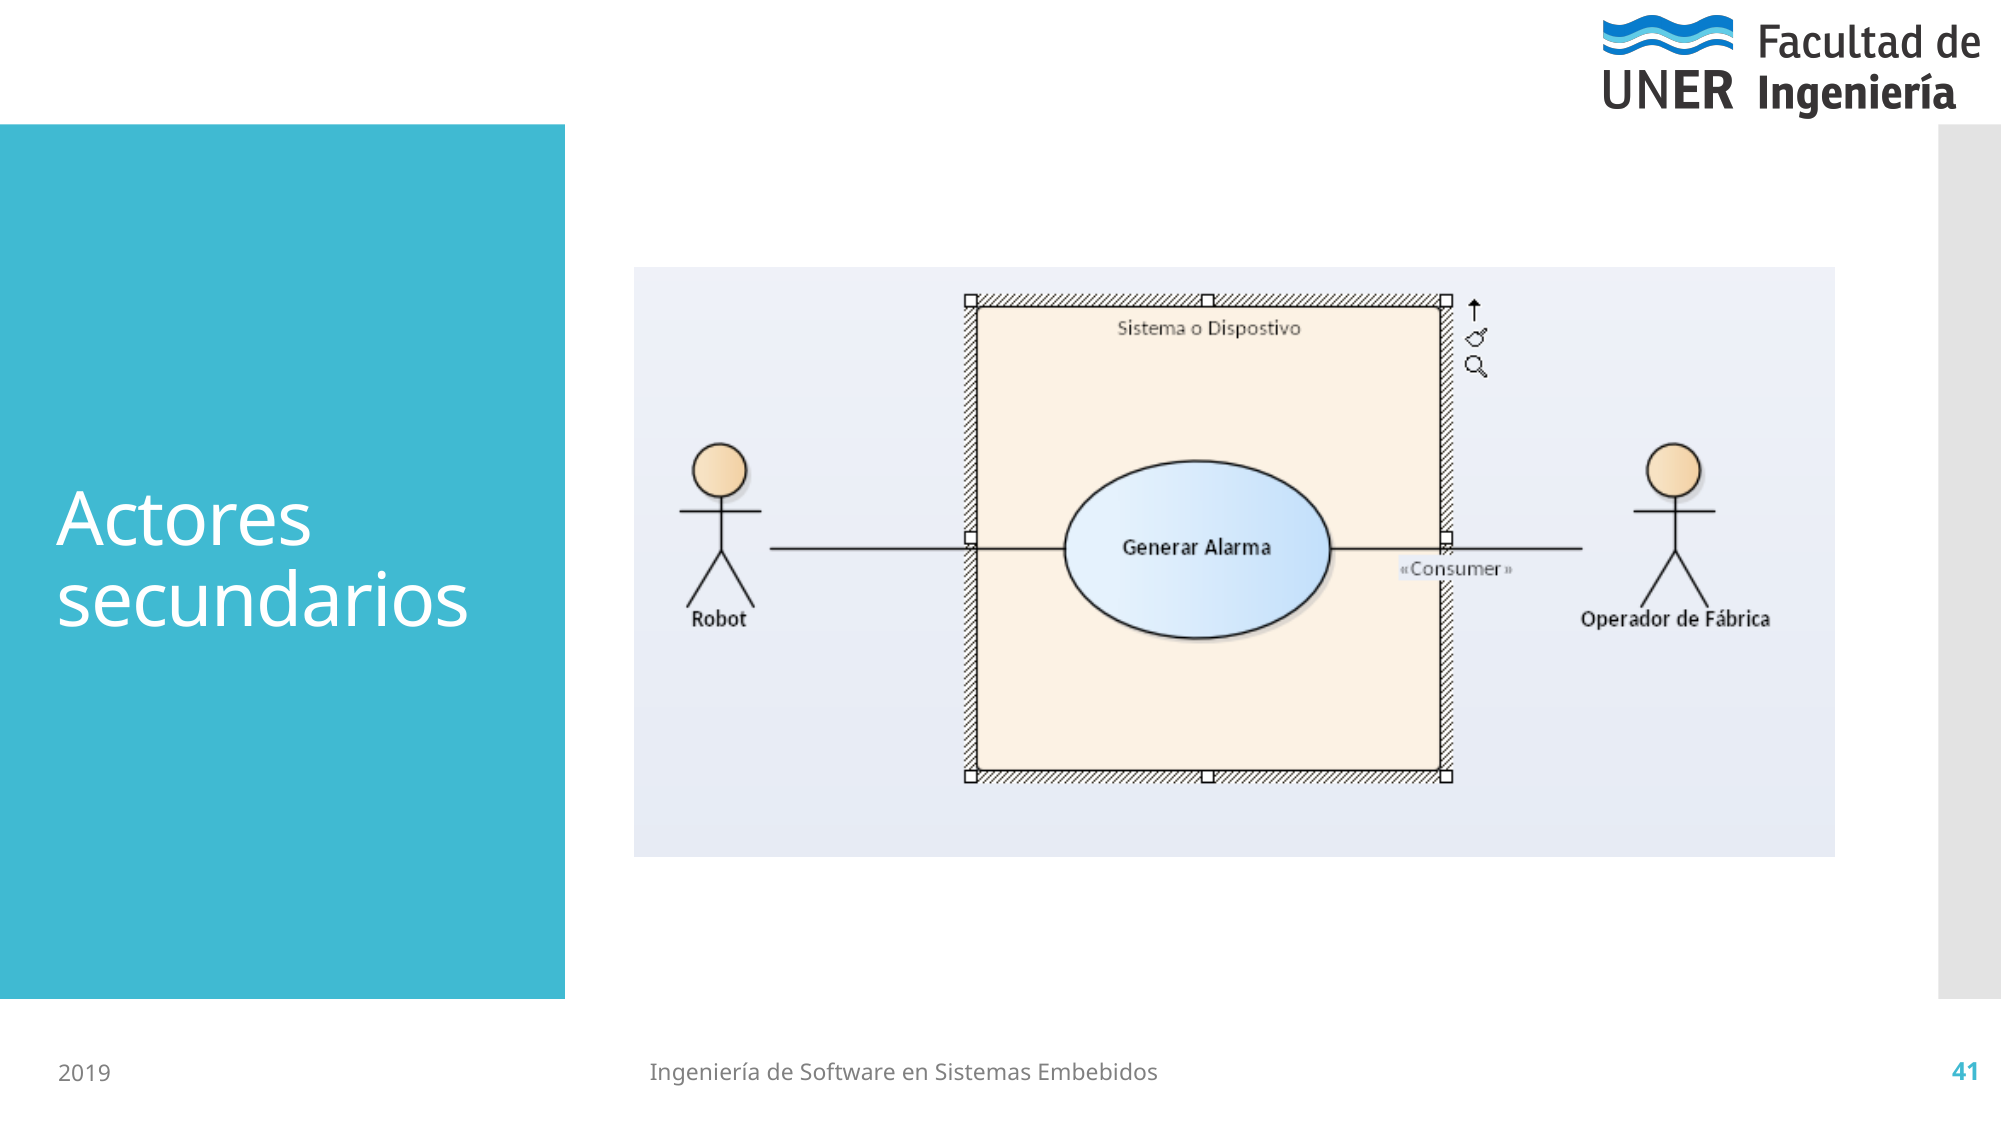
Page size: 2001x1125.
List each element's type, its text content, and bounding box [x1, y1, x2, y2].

title Actores secundarios [41, 184, 525, 940]
slide_number 2019 [43, 1042, 493, 1103]
footer Ingeniería de Software en Sistemas Embebidos [634, 1042, 1605, 1103]
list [634, 266, 1835, 857]
slide_number 41 [1744, 1042, 1996, 1103]
picture [1587, 0, 1996, 134]
